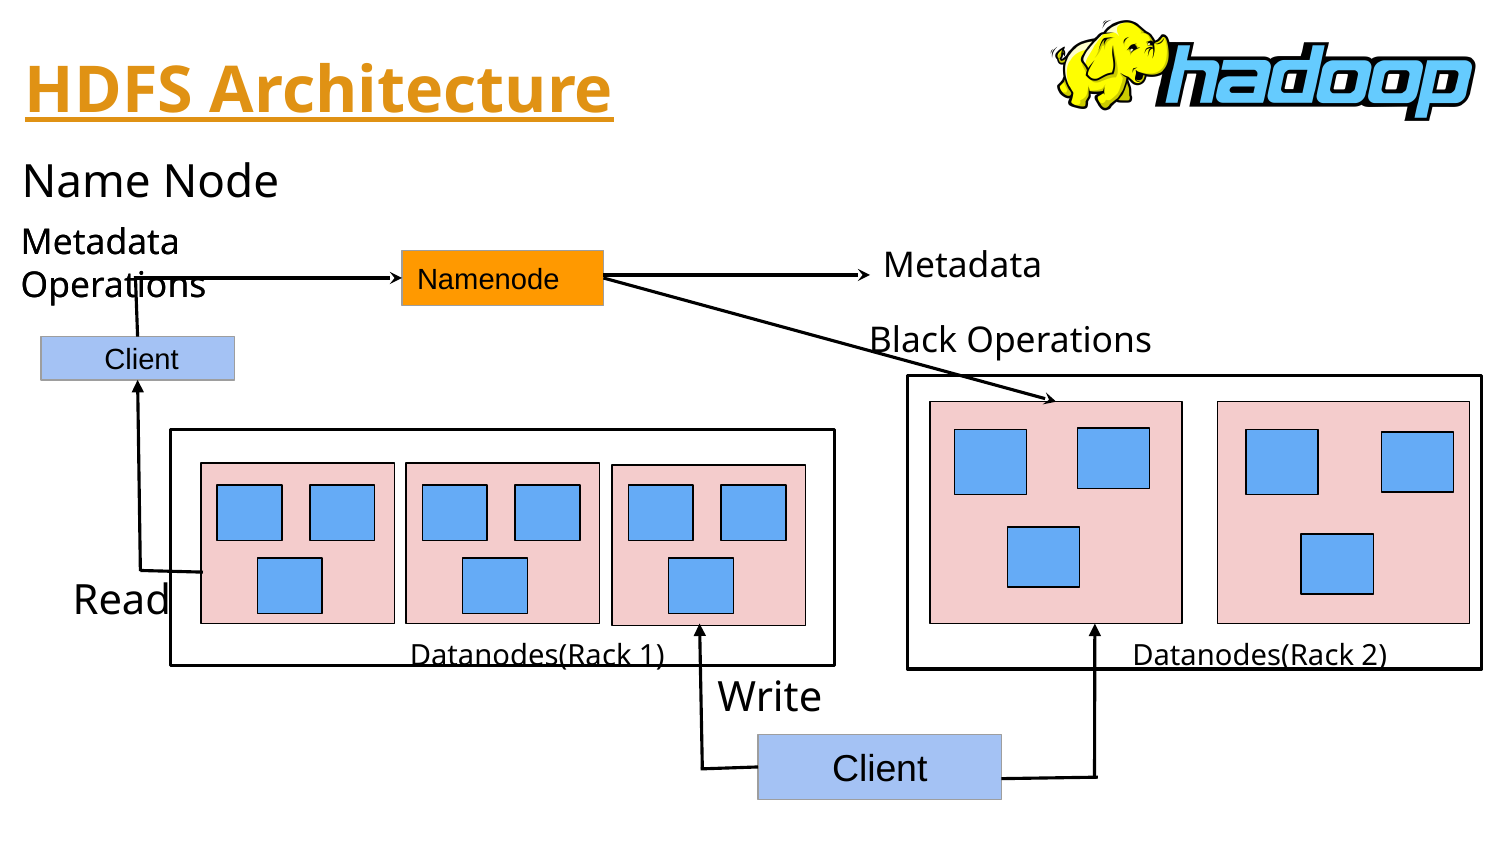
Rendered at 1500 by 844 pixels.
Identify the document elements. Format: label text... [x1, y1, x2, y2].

text_box Write [707, 654, 861, 735]
text_box Read [57, 557, 170, 638]
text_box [699, 623, 703, 767]
text_box MR Task [138, 279, 143, 320]
text_box Metadata [867, 227, 1135, 301]
text_box Namenode [402, 250, 604, 306]
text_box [603, 277, 1057, 402]
text_box [170, 429, 835, 666]
text_box Metadata Operations [5, 204, 367, 320]
text_box Client [40, 336, 235, 380]
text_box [137, 379, 141, 572]
text_box Black Operations [1061, 301, 1259, 375]
text_box [134, 557, 170, 579]
text_box Name Node [6, 128, 671, 222]
text_box Datanodes(Rack 1) [394, 620, 703, 686]
text_box Datanodes(Rack 2) [1117, 620, 1408, 686]
text_box [907, 375, 1482, 669]
title HDFS Architecture [9, 32, 1039, 127]
text_box Client [758, 734, 1002, 800]
text_box [170, 573, 202, 579]
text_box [700, 766, 759, 770]
picture [1044, 13, 1482, 127]
